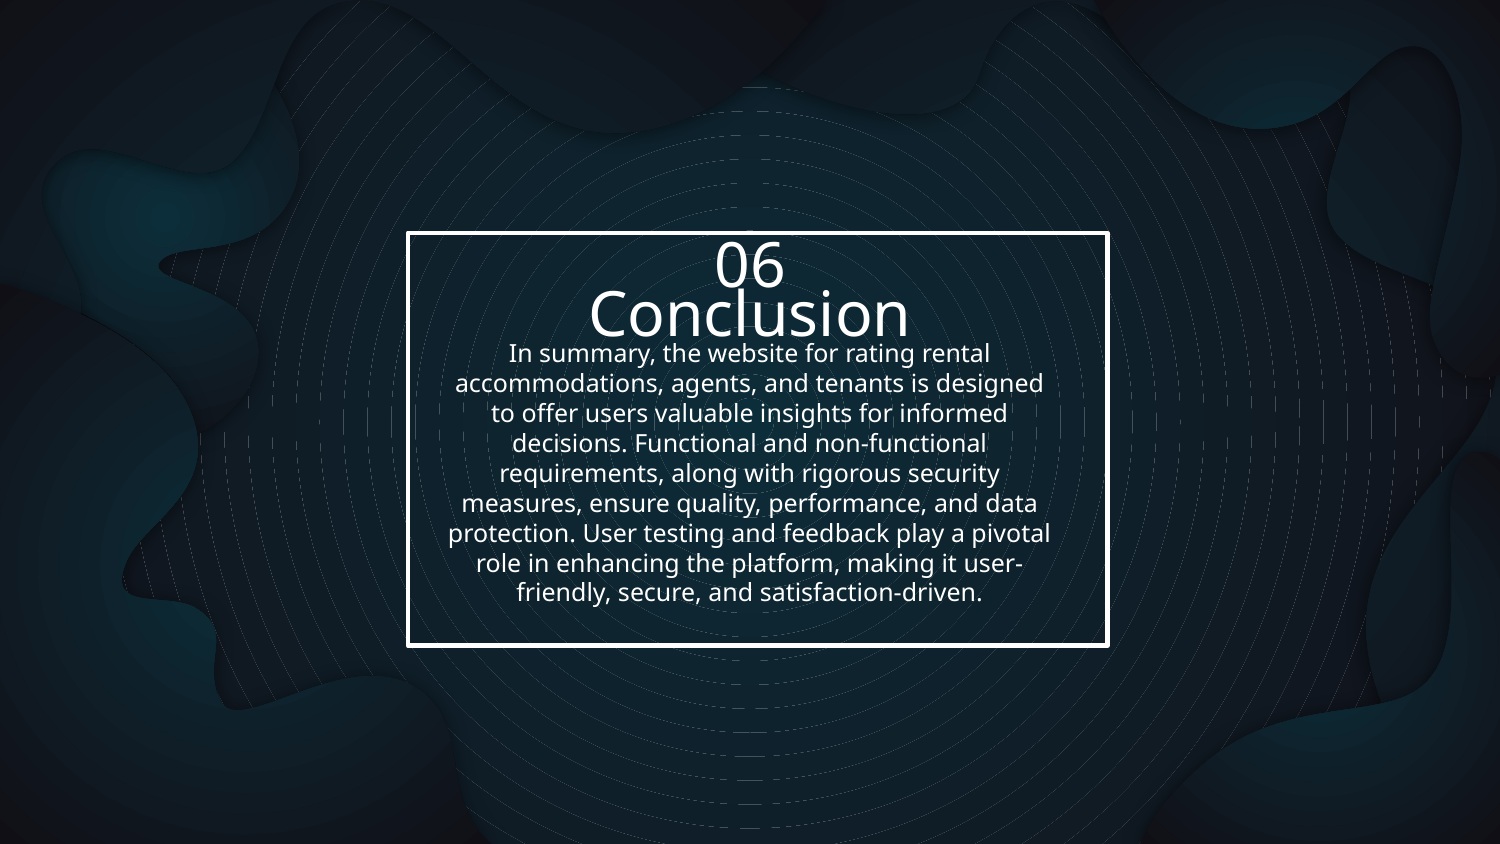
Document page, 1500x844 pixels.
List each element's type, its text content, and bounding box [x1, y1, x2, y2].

subtitle In summary, the website for rating rental accommodations, agents, and tenants is designed to offer users valuable insights for informed decisions. Functional and non-functional requirements, along with rigorous security measures, ensure quality, performance, and data protection. User testing and feedback play a pivotal role in enhancing the platform, making it user-friendly, secure, and satisfaction-driven. [432, 331, 1068, 579]
title 06 [462, 230, 1038, 307]
